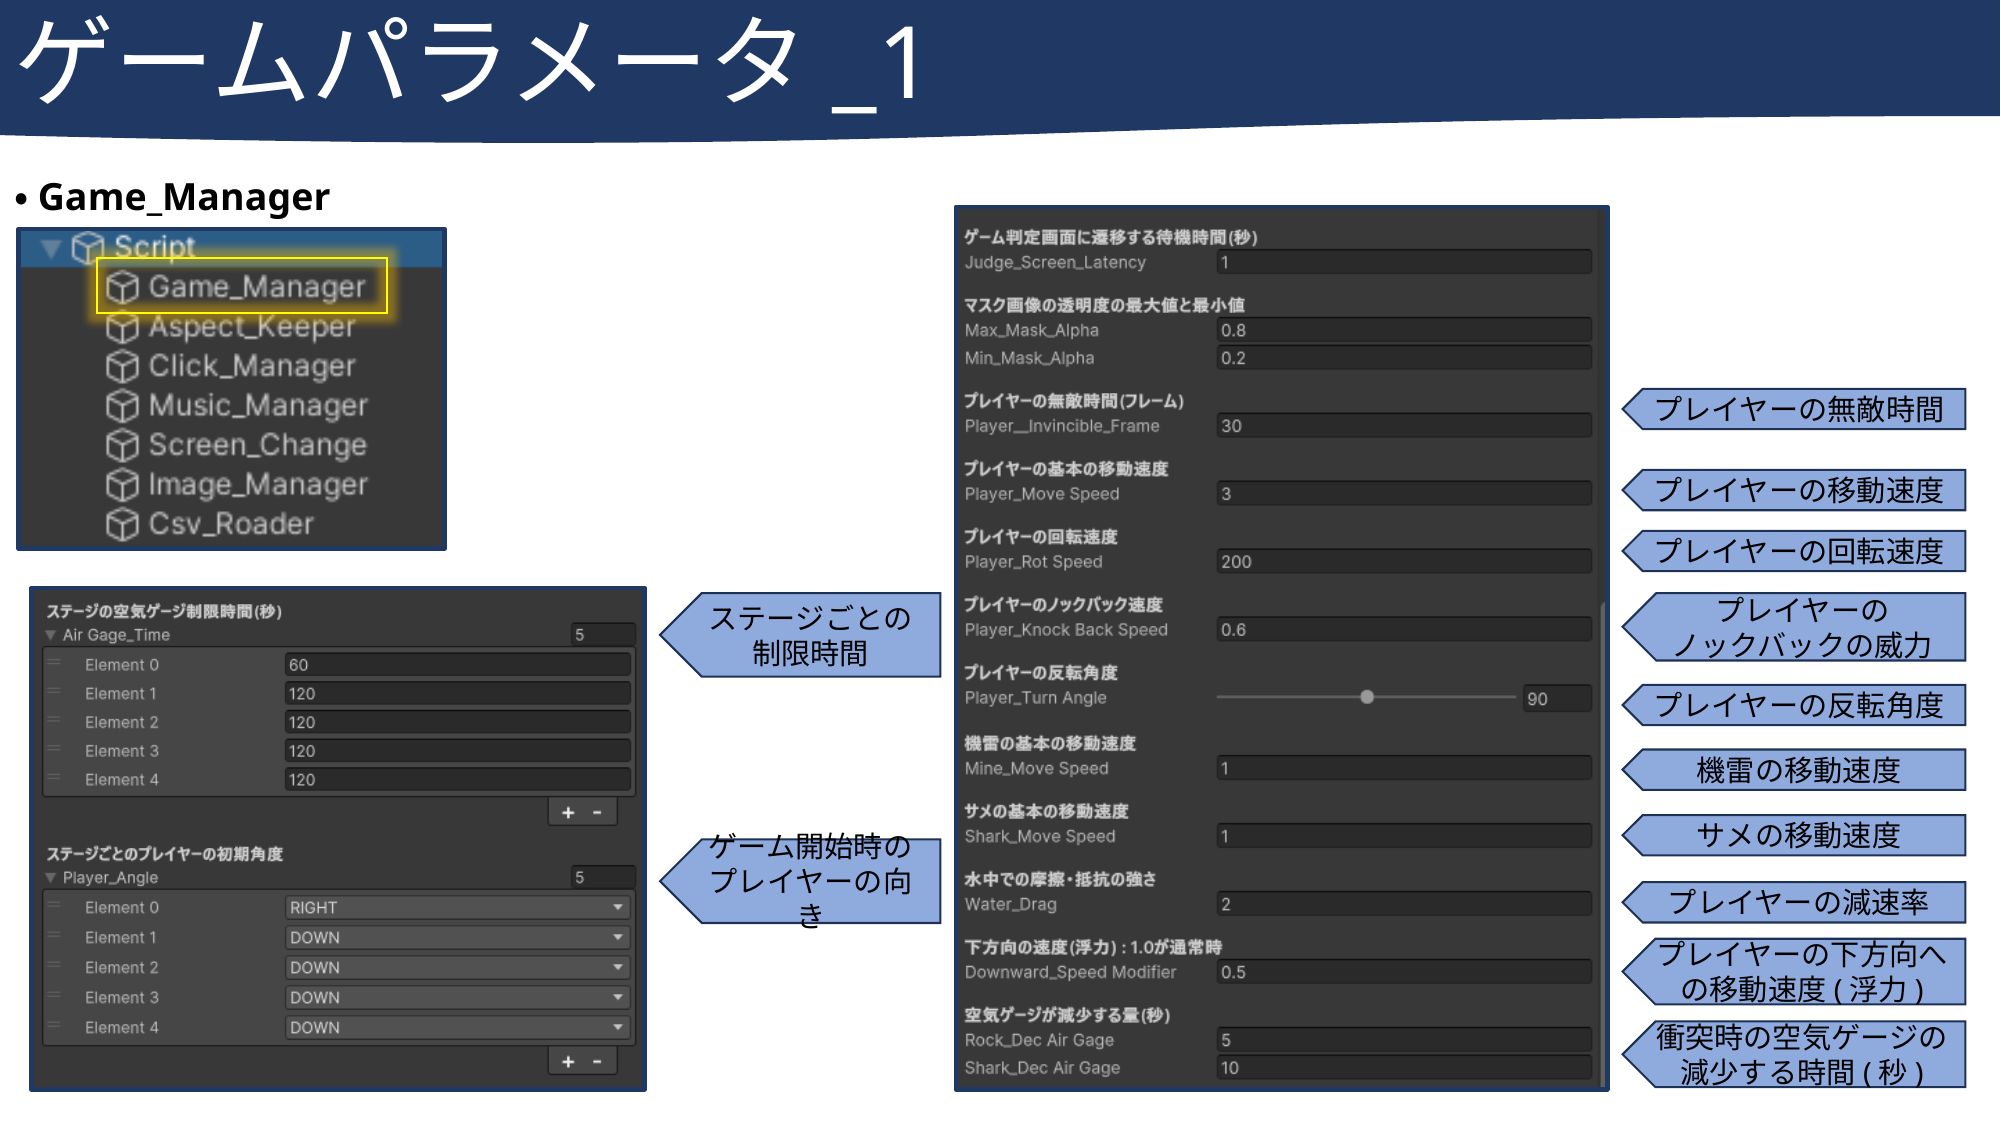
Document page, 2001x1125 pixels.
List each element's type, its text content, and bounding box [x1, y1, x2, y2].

text_box プレイヤーの無敵時間 [1621, 387, 1967, 431]
text_box プレイヤーの移動速度 [1621, 468, 1967, 512]
picture [958, 209, 1605, 1088]
text_box 衝突時の空気ゲージの減少する時間(秒) [1621, 1020, 1967, 1089]
text_box ・Game_Manager [0, 165, 387, 226]
text_box 機雷の移動速度 [1621, 748, 1967, 791]
text_box プレイヤーの反転角度 [1621, 683, 1967, 727]
text_box ゲーム開始時の プレイヤーの向き [658, 838, 942, 925]
text_box プレイヤーの減速率 [1621, 881, 1967, 924]
text_box プレイヤーの下方向への移動速度(浮力) [1621, 937, 1967, 1006]
text_box ステージごとの 制限時間 [658, 592, 942, 678]
text_box ゲームパラメータ_1 [0, 0, 2000, 144]
text_box プレイヤーの回転速度 [1621, 529, 1967, 573]
text_box サメの移動速度 [1621, 814, 1967, 857]
picture [20, 231, 443, 547]
picture [33, 590, 643, 1088]
text_box プレイヤーの ノックバックの威力 [1621, 592, 1967, 662]
